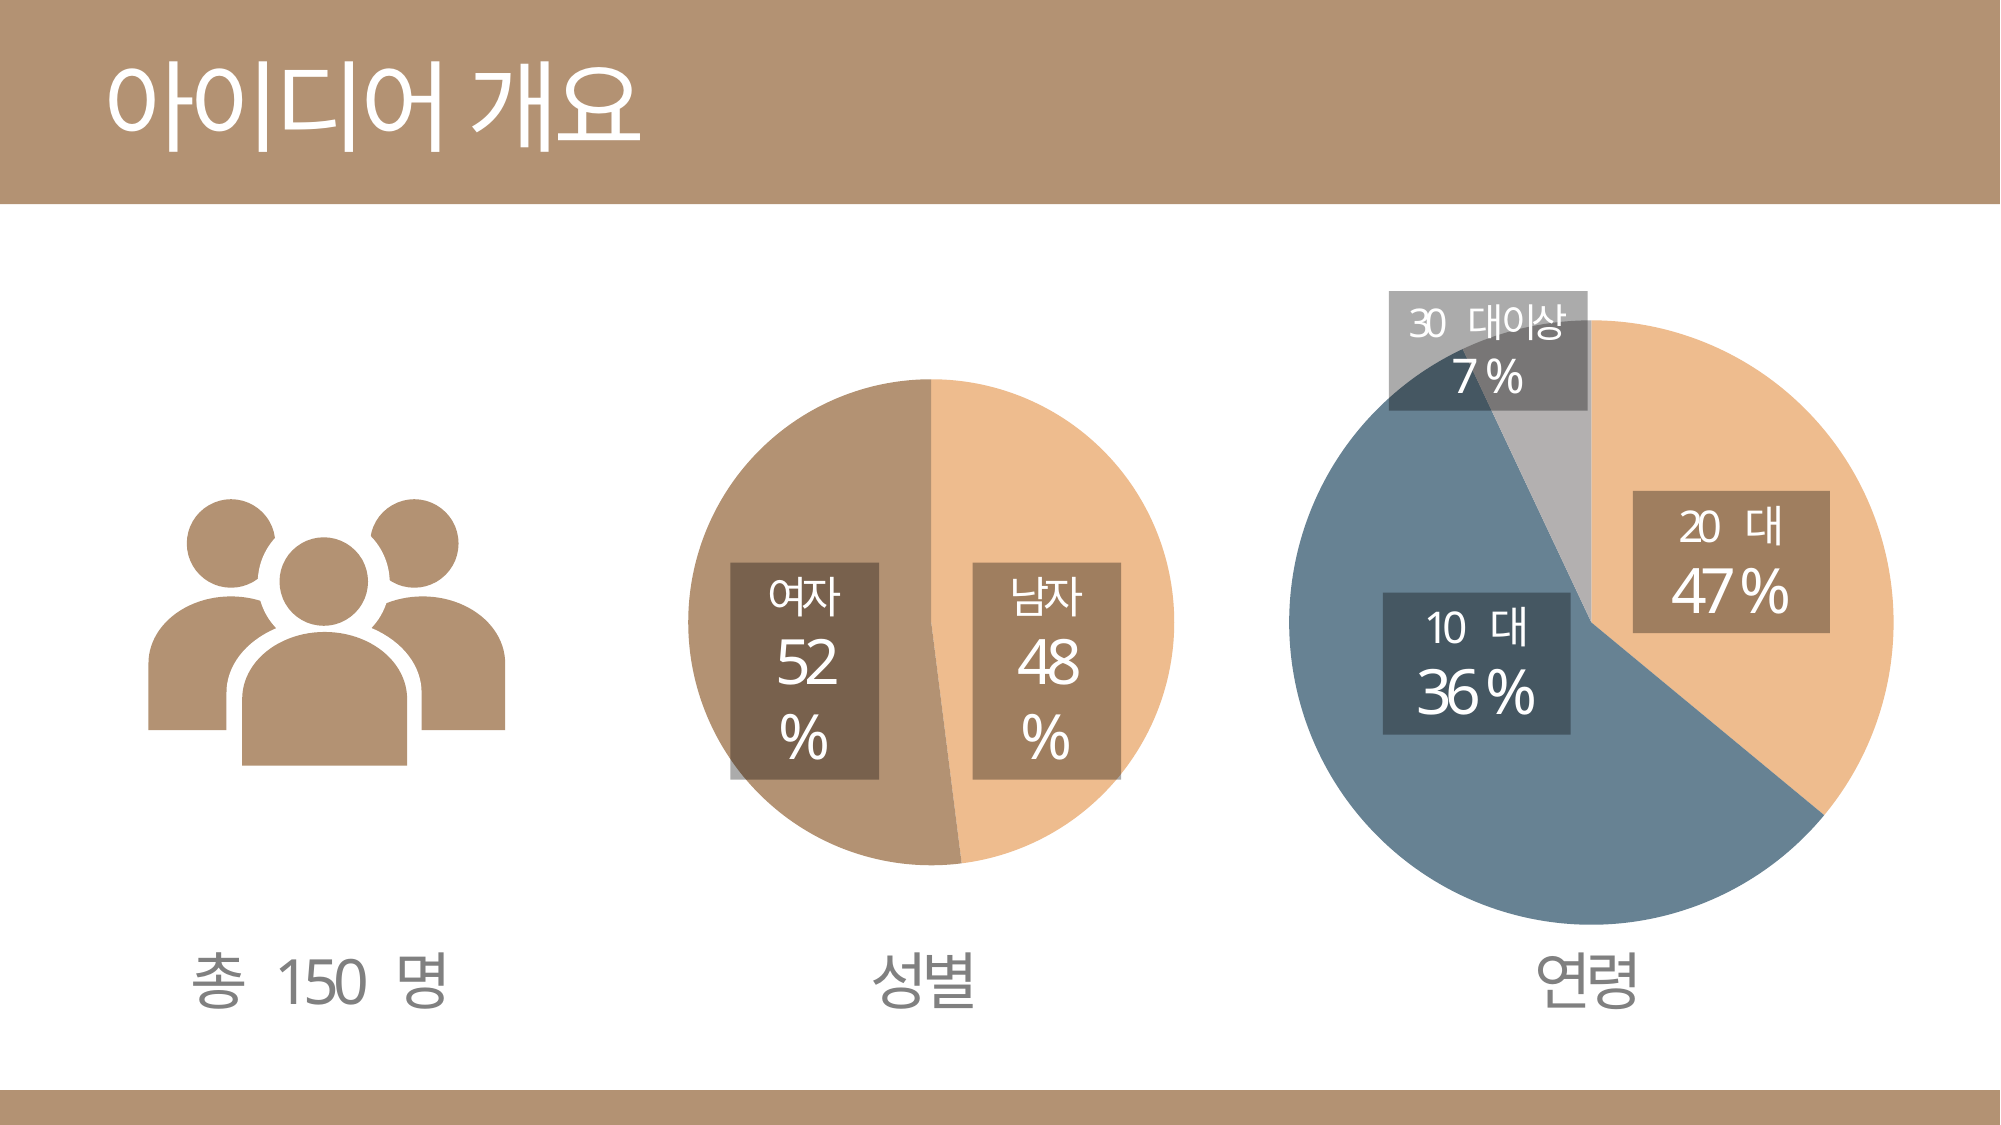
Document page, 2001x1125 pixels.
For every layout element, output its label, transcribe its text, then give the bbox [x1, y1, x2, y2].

text_box [278, 536, 370, 627]
text_box [0, 0, 2000, 205]
text_box 성별 [757, 934, 1092, 1024]
text_box [370, 498, 460, 589]
text_box [256, 515, 391, 638]
text_box 연령 [1421, 955, 1756, 1024]
chart [1274, 110, 2000, 955]
text_box [147, 595, 274, 732]
text_box [363, 628, 422, 767]
text_box [185, 498, 276, 589]
text_box [374, 595, 507, 732]
text_box [0, 1089, 2000, 1125]
text_box [226, 629, 285, 767]
chart [678, 359, 1185, 885]
text_box 총 150 명 [154, 934, 489, 1024]
text_box [241, 630, 409, 767]
text_box 아이디어 개요 [88, 37, 661, 173]
